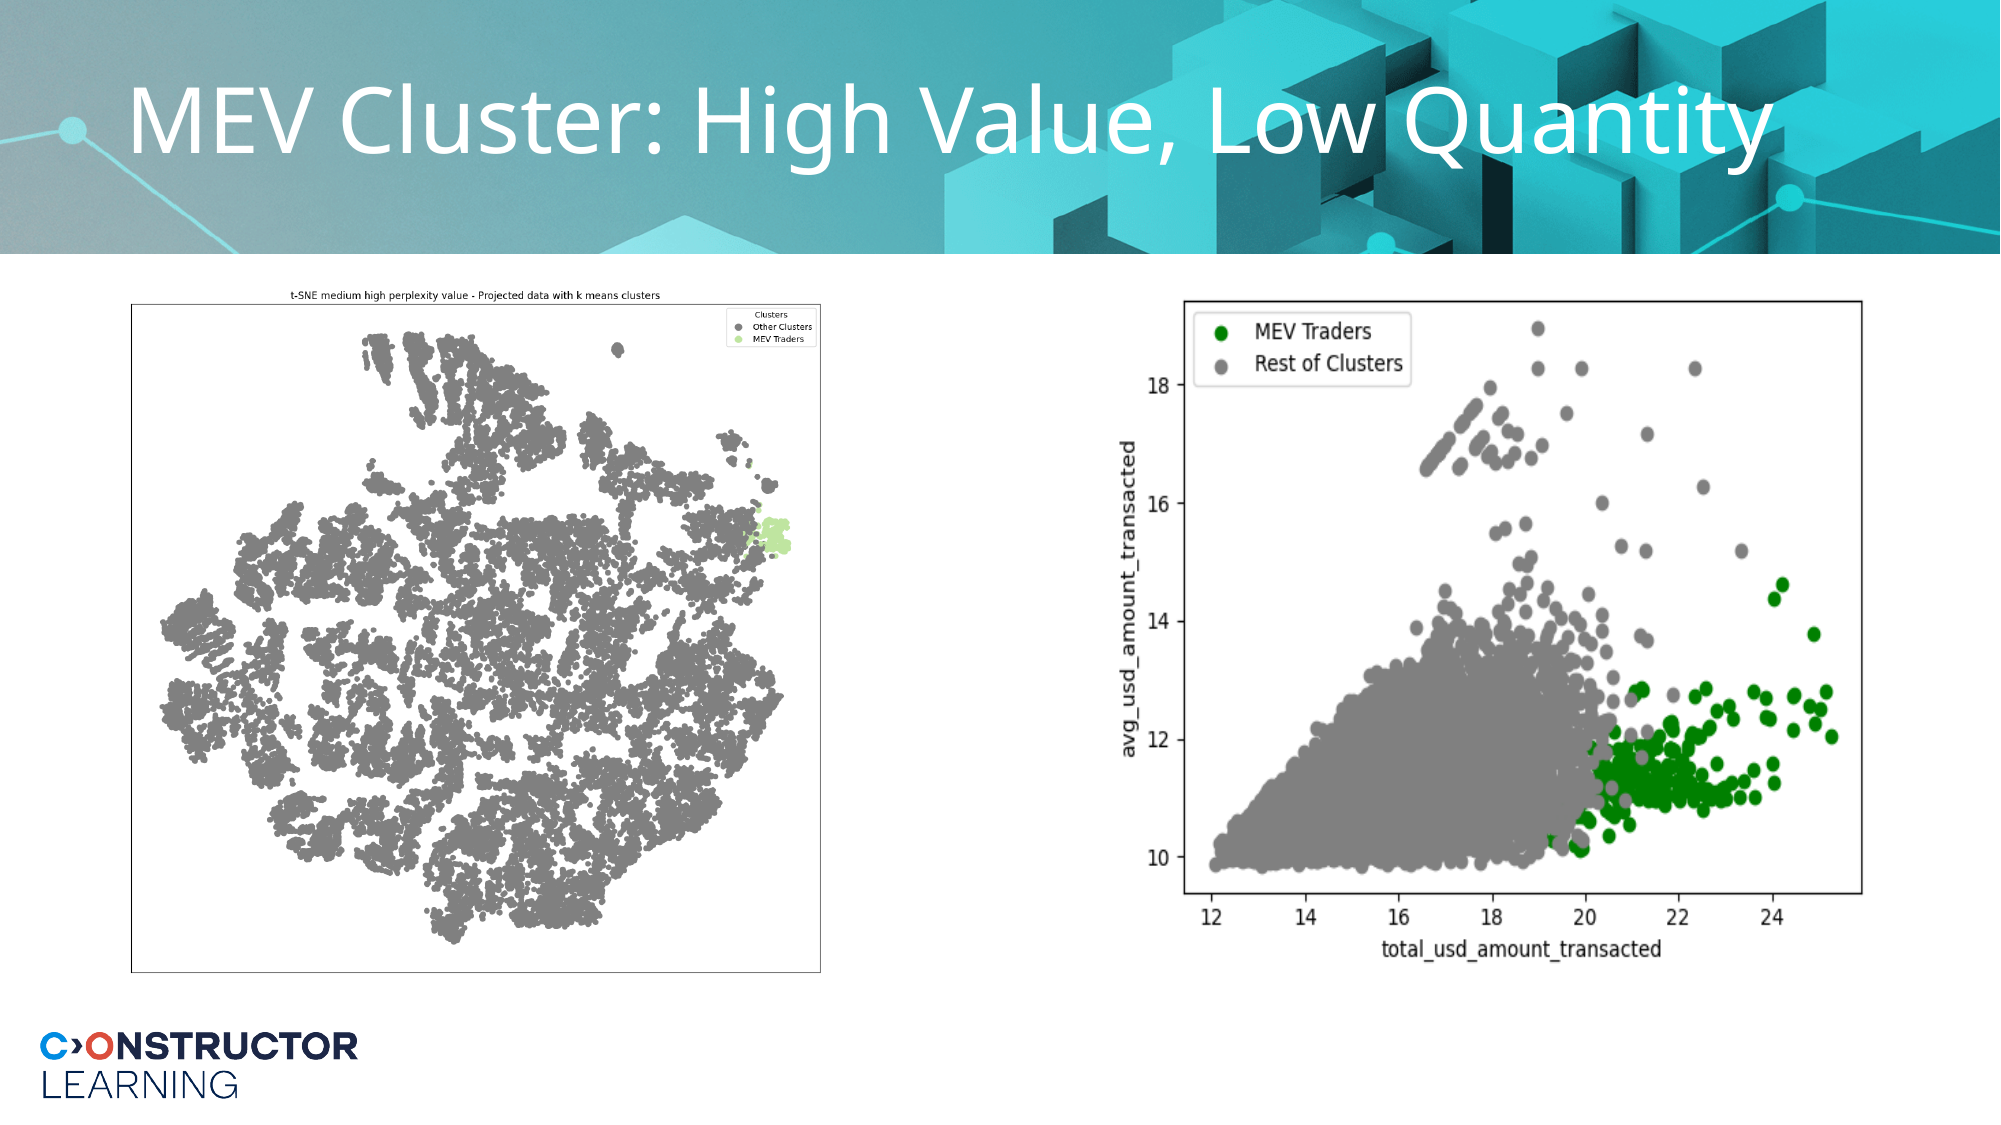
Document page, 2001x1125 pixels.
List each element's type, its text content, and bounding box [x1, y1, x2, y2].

title MEV Cluster: High Value, Low Quantity [109, 15, 1946, 233]
picture [16, 1019, 382, 1111]
picture [0, 0, 2000, 254]
picture [1106, 285, 1875, 978]
picture [125, 285, 826, 979]
